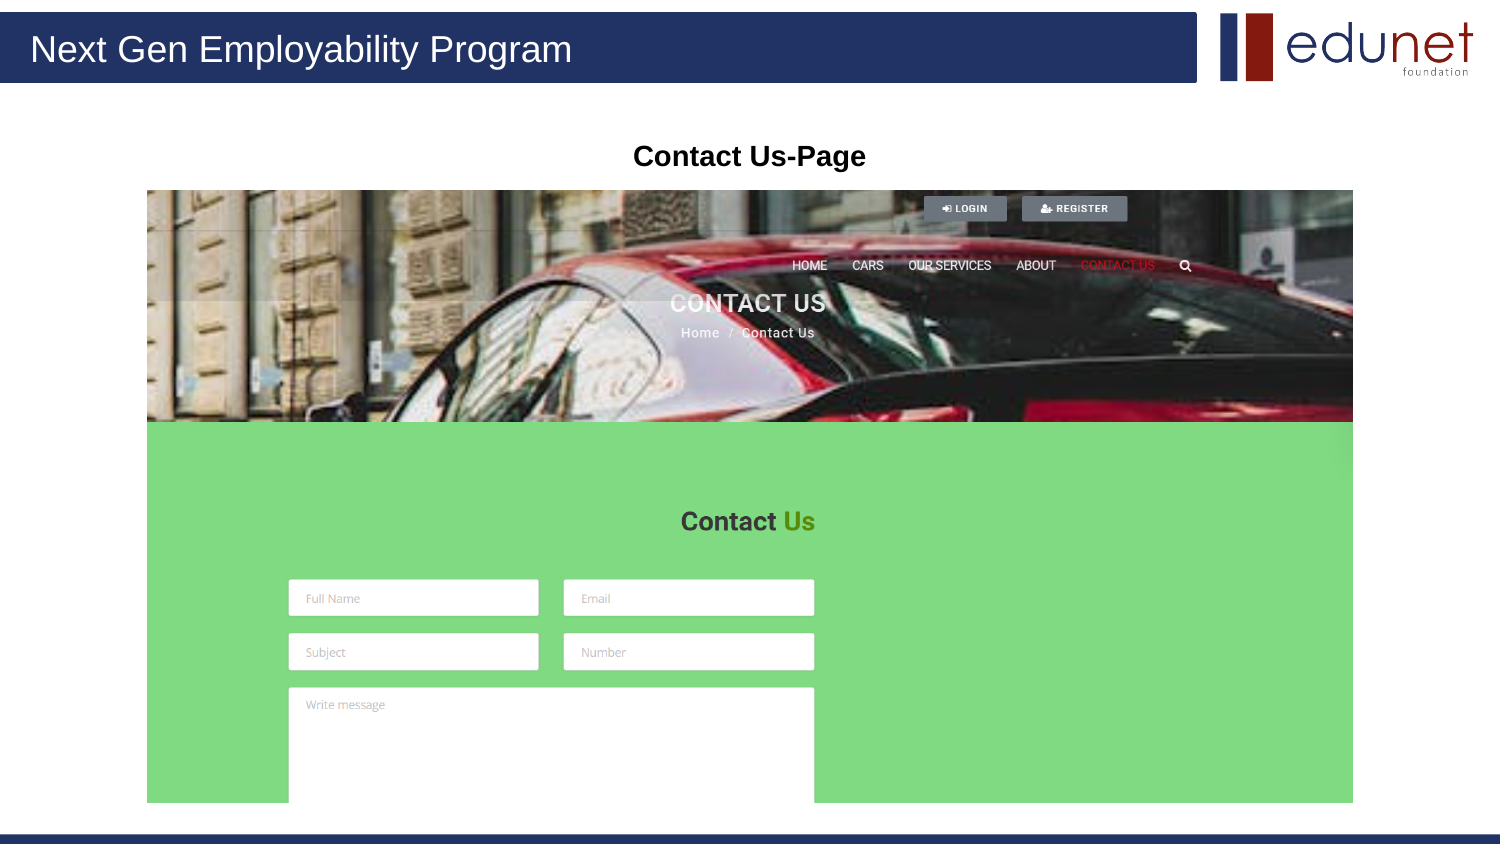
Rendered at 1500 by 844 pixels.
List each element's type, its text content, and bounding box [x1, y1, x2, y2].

title Contact Us-Page [103, 101, 1397, 208]
picture [1279, 14, 1482, 83]
picture [147, 190, 1353, 803]
